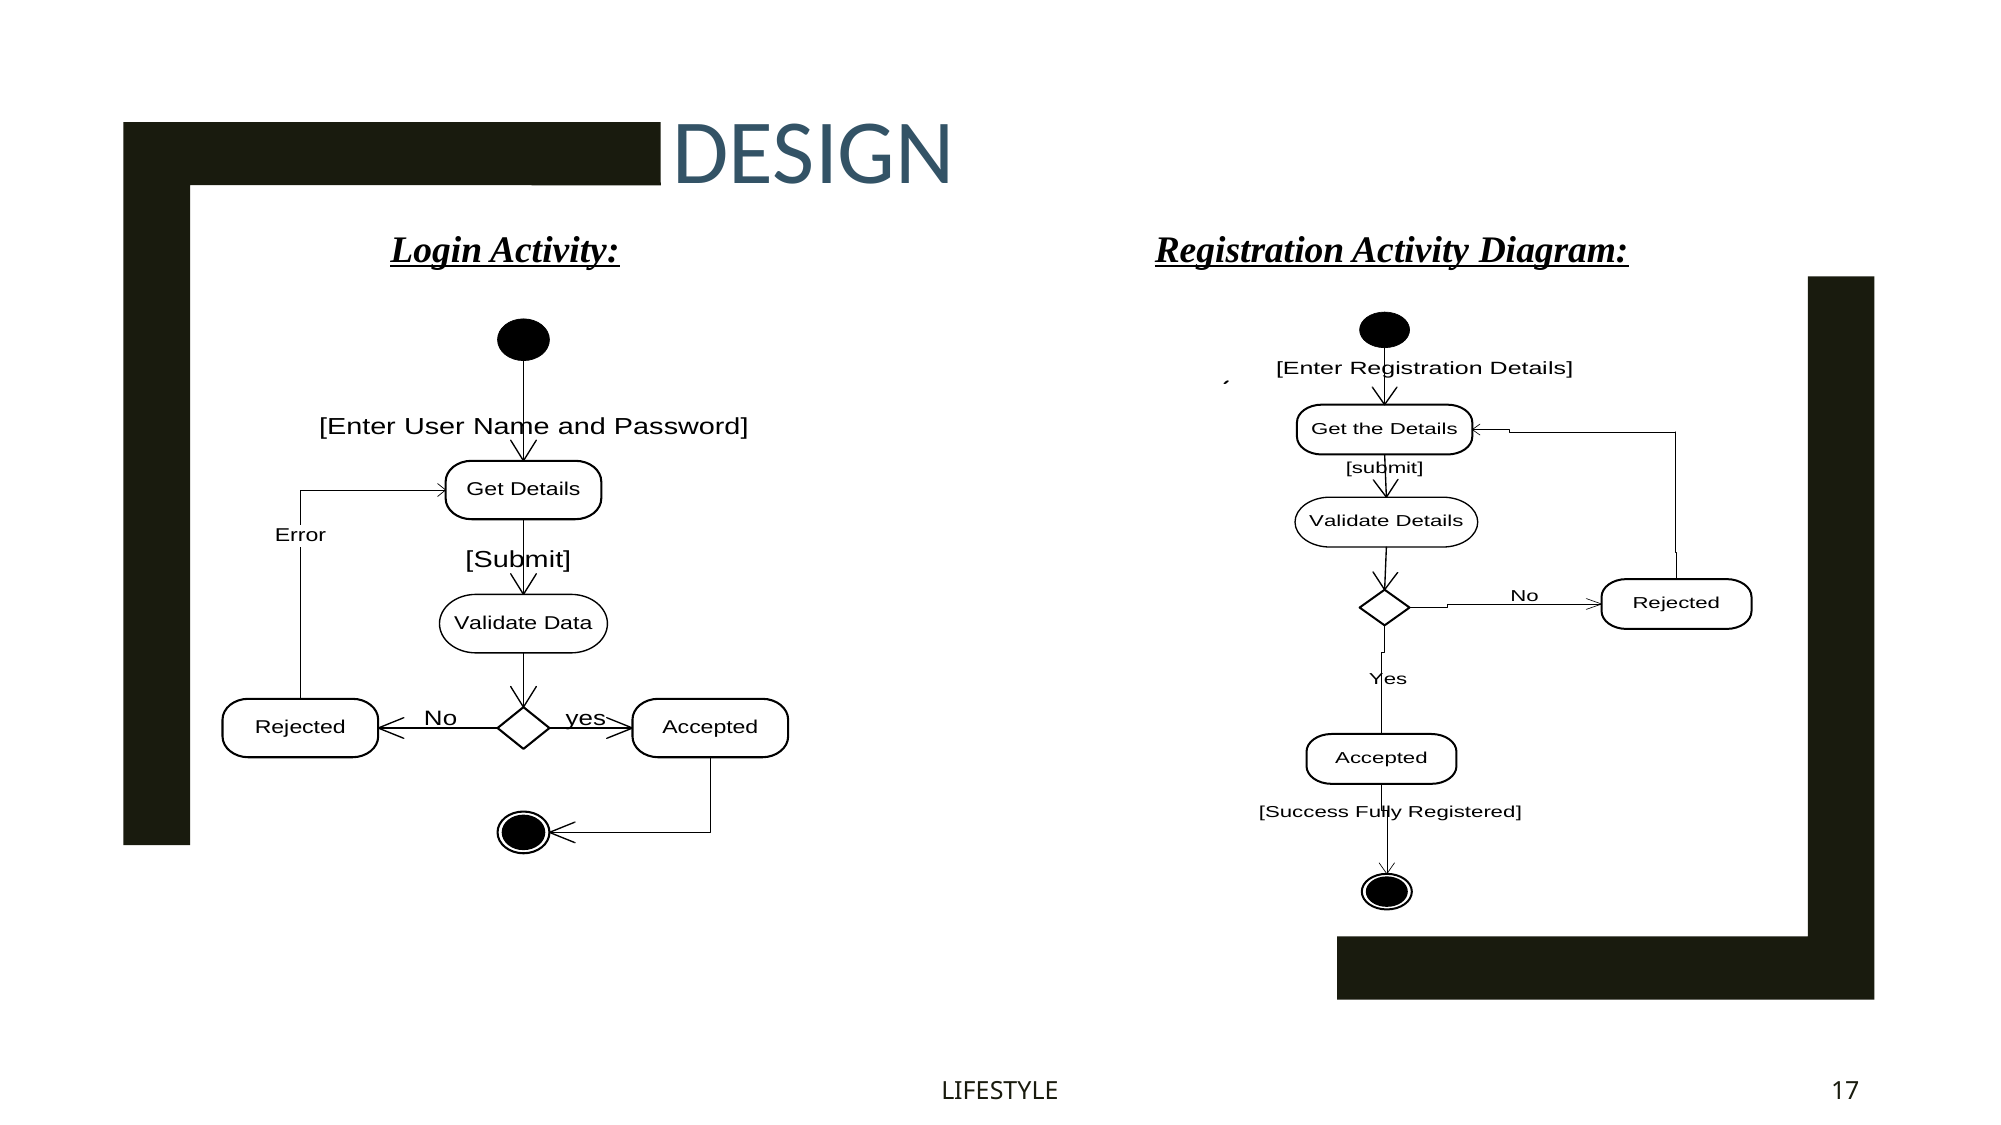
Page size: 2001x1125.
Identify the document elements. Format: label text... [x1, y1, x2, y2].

footer LIFESTYLE [423, 1058, 1576, 1125]
title design [276, 32, 1352, 211]
text_box Registration Activity Diagram: [1140, 210, 1645, 278]
slide_number 17 [1612, 1058, 1875, 1125]
text_box Login Activity: [375, 210, 635, 278]
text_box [1192, 306, 1783, 947]
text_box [217, 315, 794, 859]
